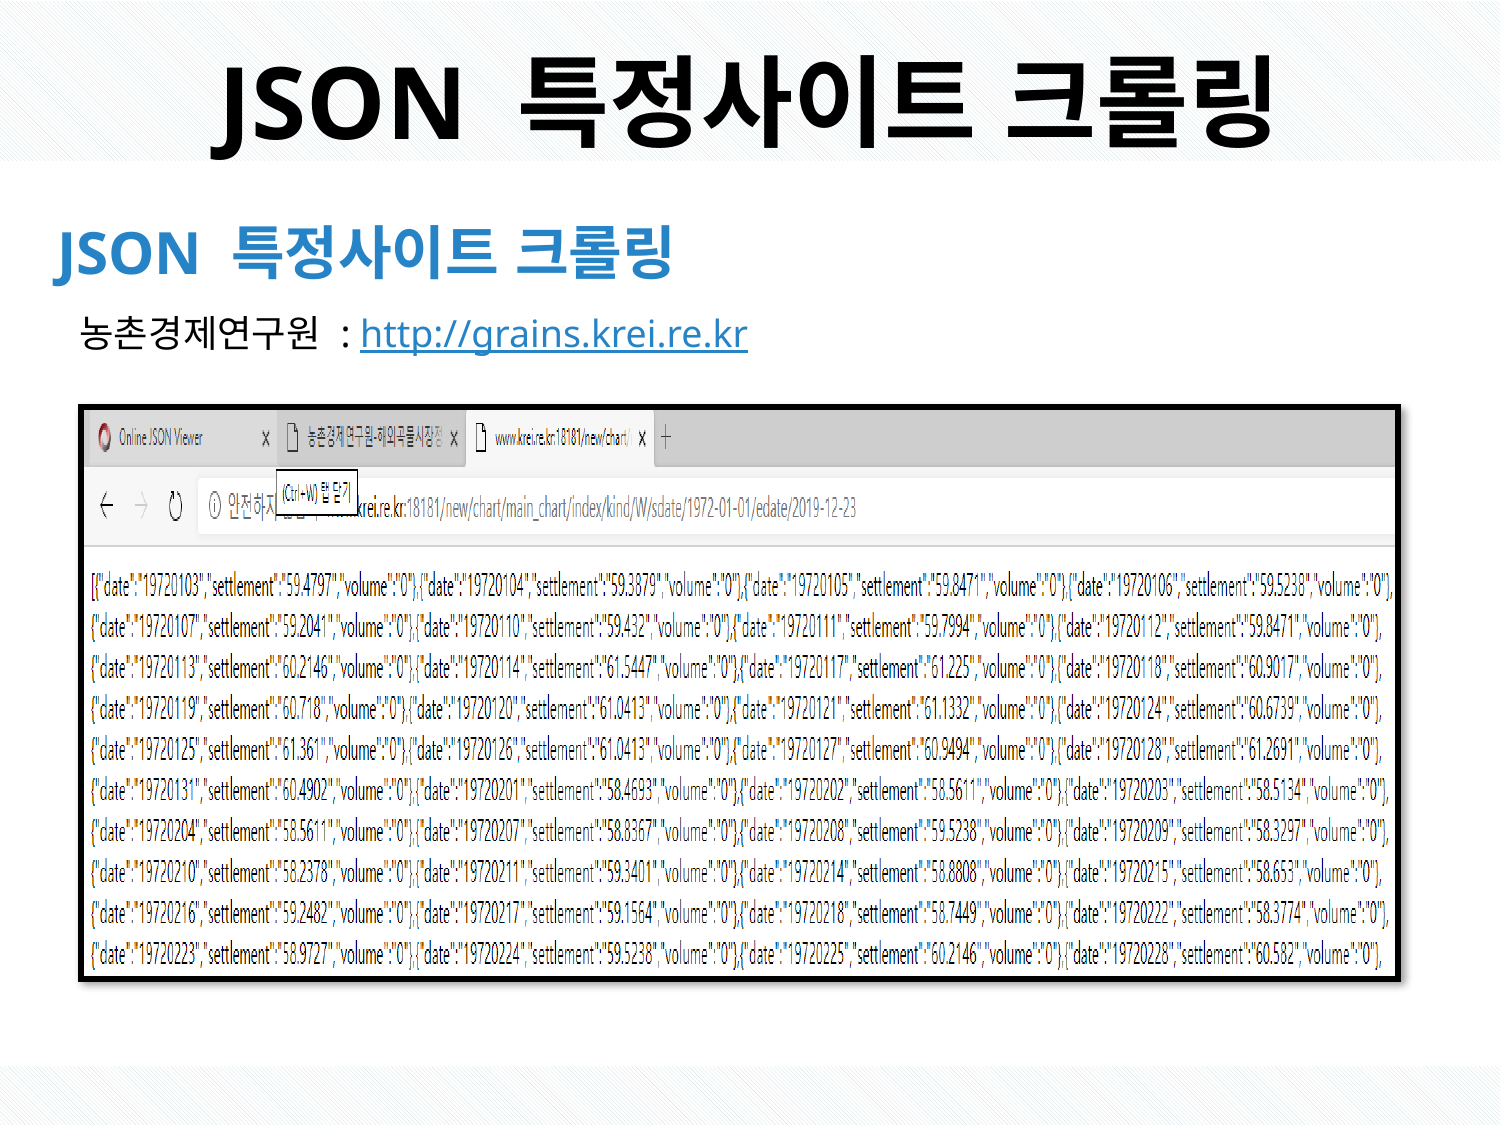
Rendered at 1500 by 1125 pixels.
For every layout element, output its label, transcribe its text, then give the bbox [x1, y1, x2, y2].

title JSON 특정사이트 크롤링 [0, 1, 1500, 161]
picture [83, 410, 1396, 977]
list JSON 특정사이트 크롤링 [41, 208, 1500, 1071]
text_box 농촌경제연구원 : http://grains.krei.re.kr [64, 302, 1376, 363]
